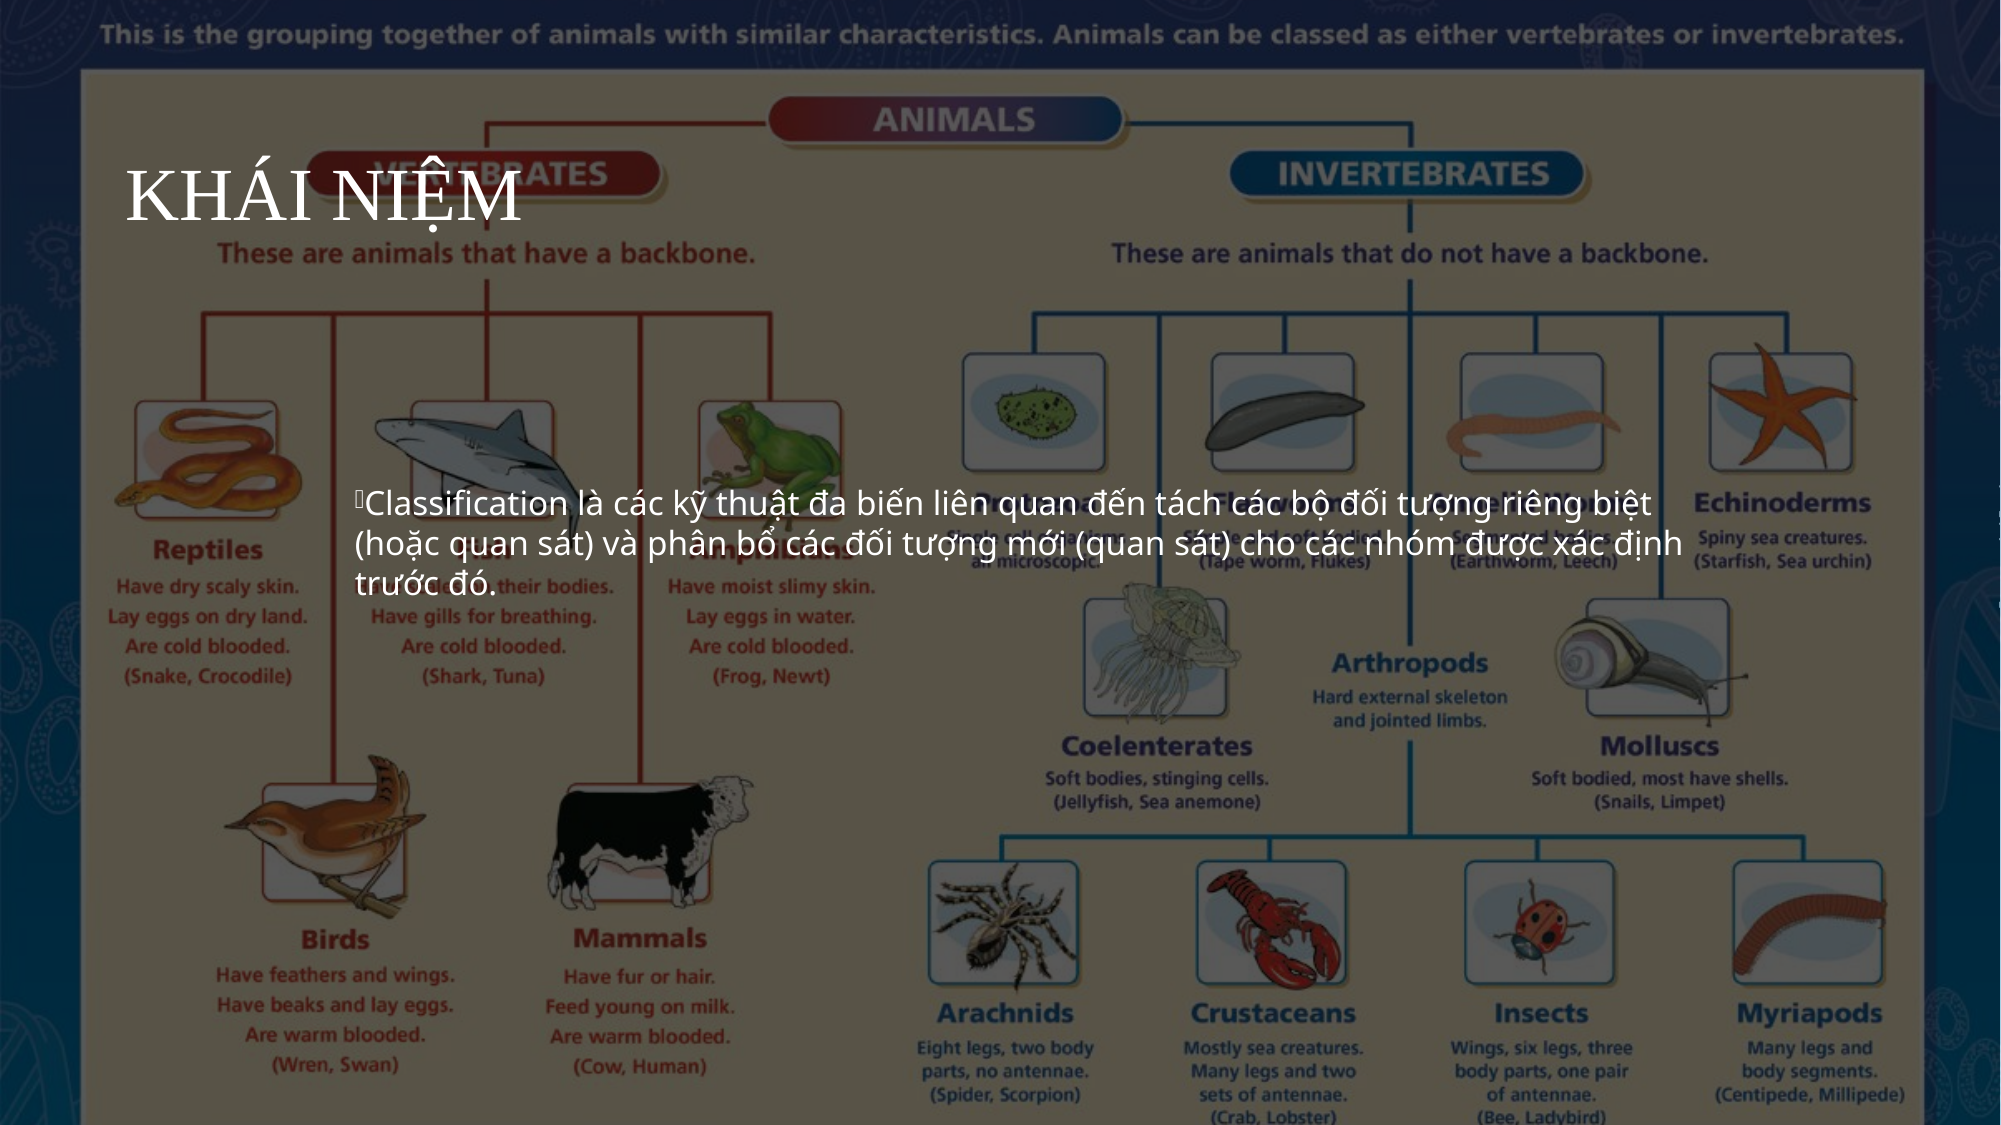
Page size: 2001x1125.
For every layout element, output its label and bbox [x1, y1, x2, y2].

list [0, 0, 2000, 1125]
